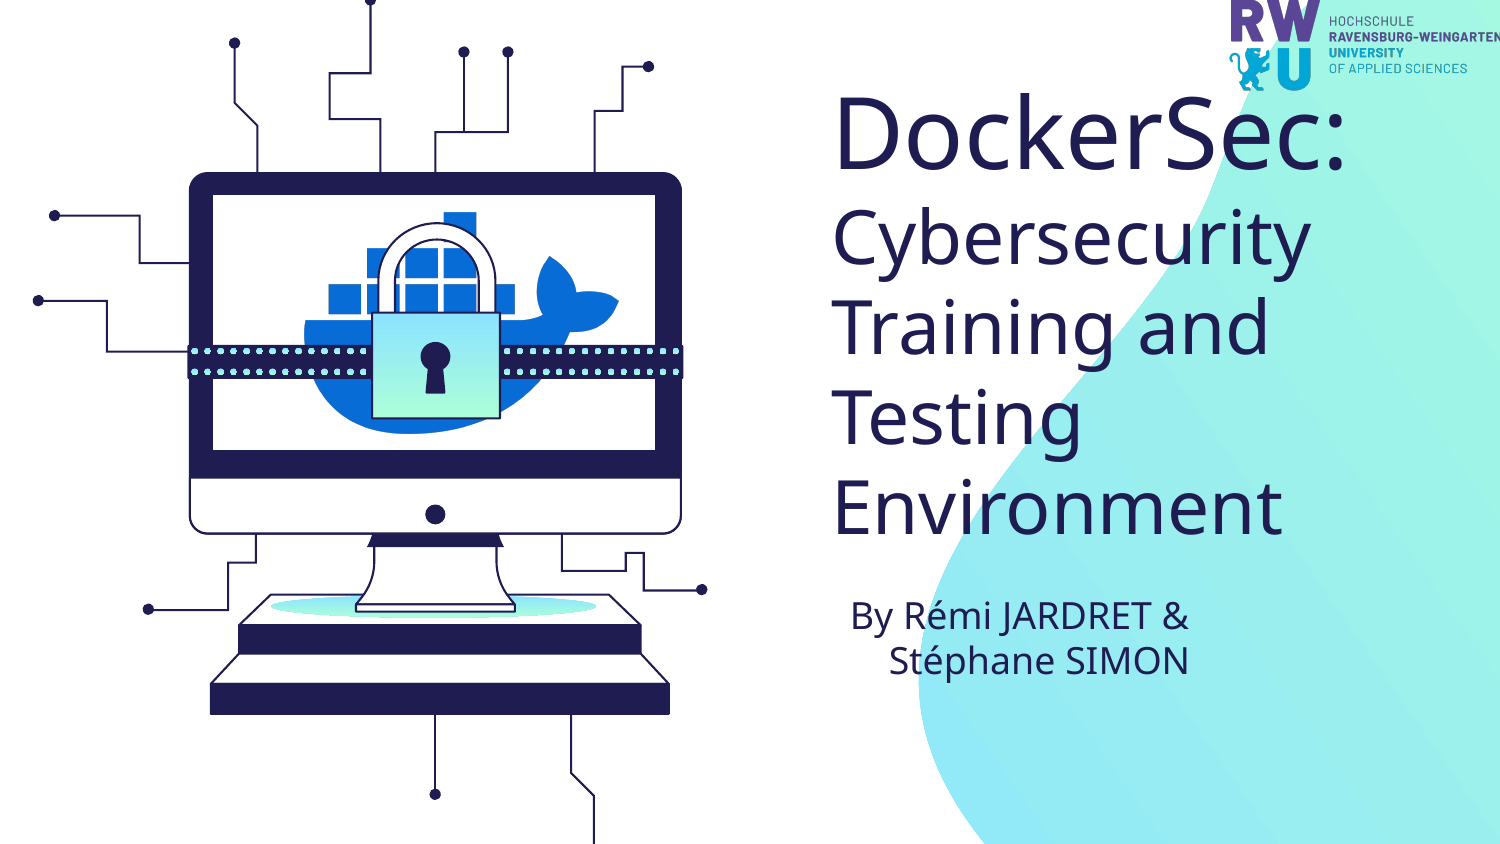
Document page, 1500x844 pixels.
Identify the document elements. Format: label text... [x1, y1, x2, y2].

picture [1229, 56, 1243, 91]
title DockerSec: Cybersecurity Training and Testing Environment [816, 86, 1484, 565]
picture [1246, 82, 1256, 91]
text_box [31, 0, 708, 844]
subtitle By Rémi JARDRET & Stéphane SIMON [816, 577, 1452, 708]
text_box [920, 98, 1500, 844]
picture [1229, 0, 1500, 91]
